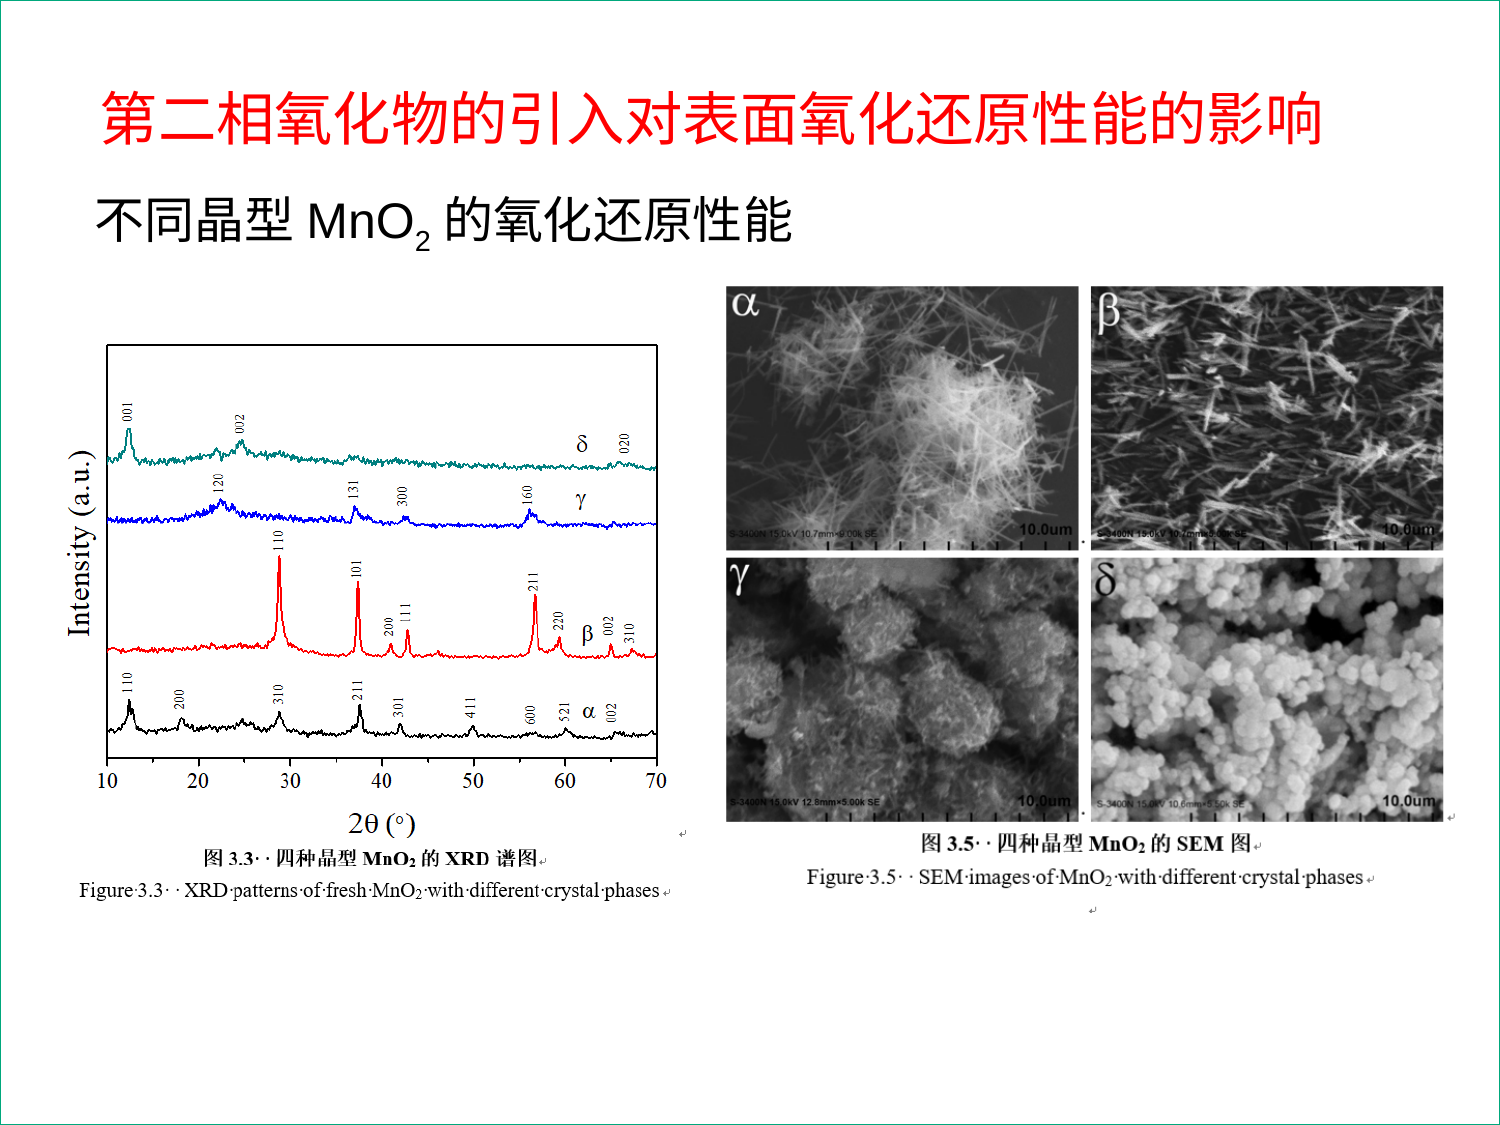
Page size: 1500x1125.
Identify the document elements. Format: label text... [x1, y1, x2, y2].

picture [35, 329, 688, 913]
picture [690, 278, 1464, 913]
title 第二相氧化物的引入对表面氧化还原性能的影响 [85, 31, 1436, 160]
text_box 不同晶型MnO2的氧化还原性能 [79, 181, 808, 265]
text_box [0, 0, 1500, 1125]
